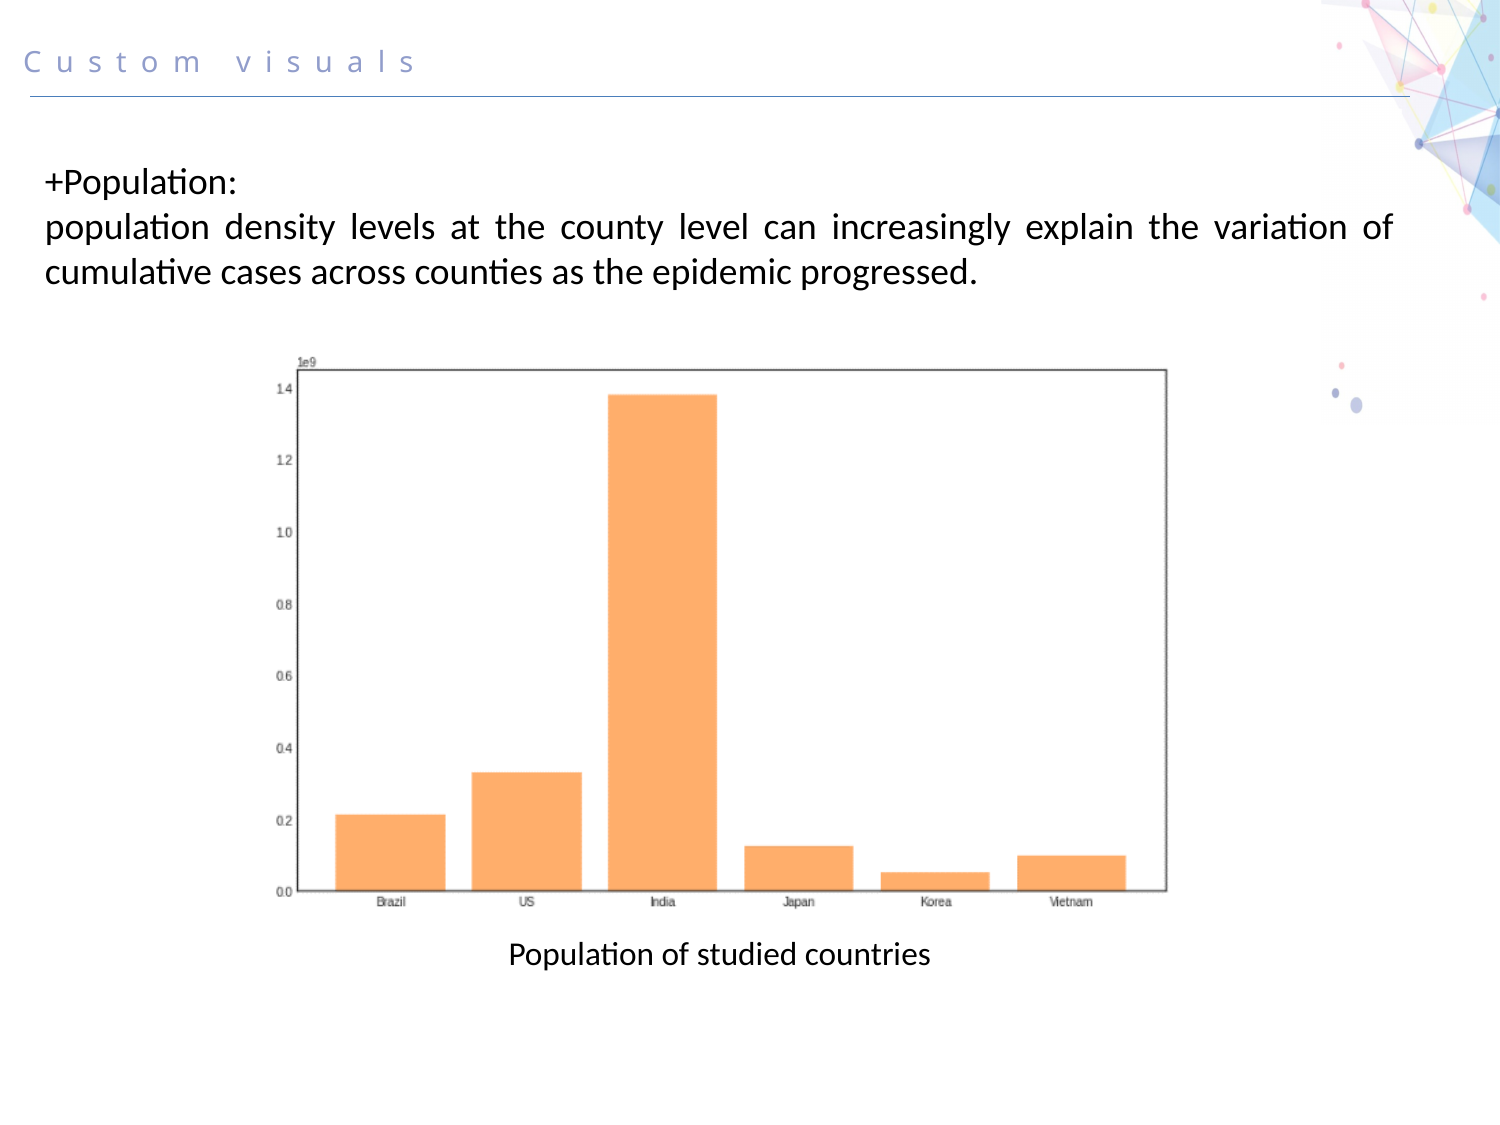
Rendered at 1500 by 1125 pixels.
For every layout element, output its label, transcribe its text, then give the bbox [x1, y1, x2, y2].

picture [266, 349, 1173, 917]
picture [1197, 0, 1500, 425]
text_box Population of studied countries [170, 924, 1270, 980]
text_box Custom visuals [5, 34, 775, 87]
text_box +Population: population density levels at the county level can increasingly explain the variation of cumulative cases across counties as the epidemic progressed. [29, 149, 1192, 300]
